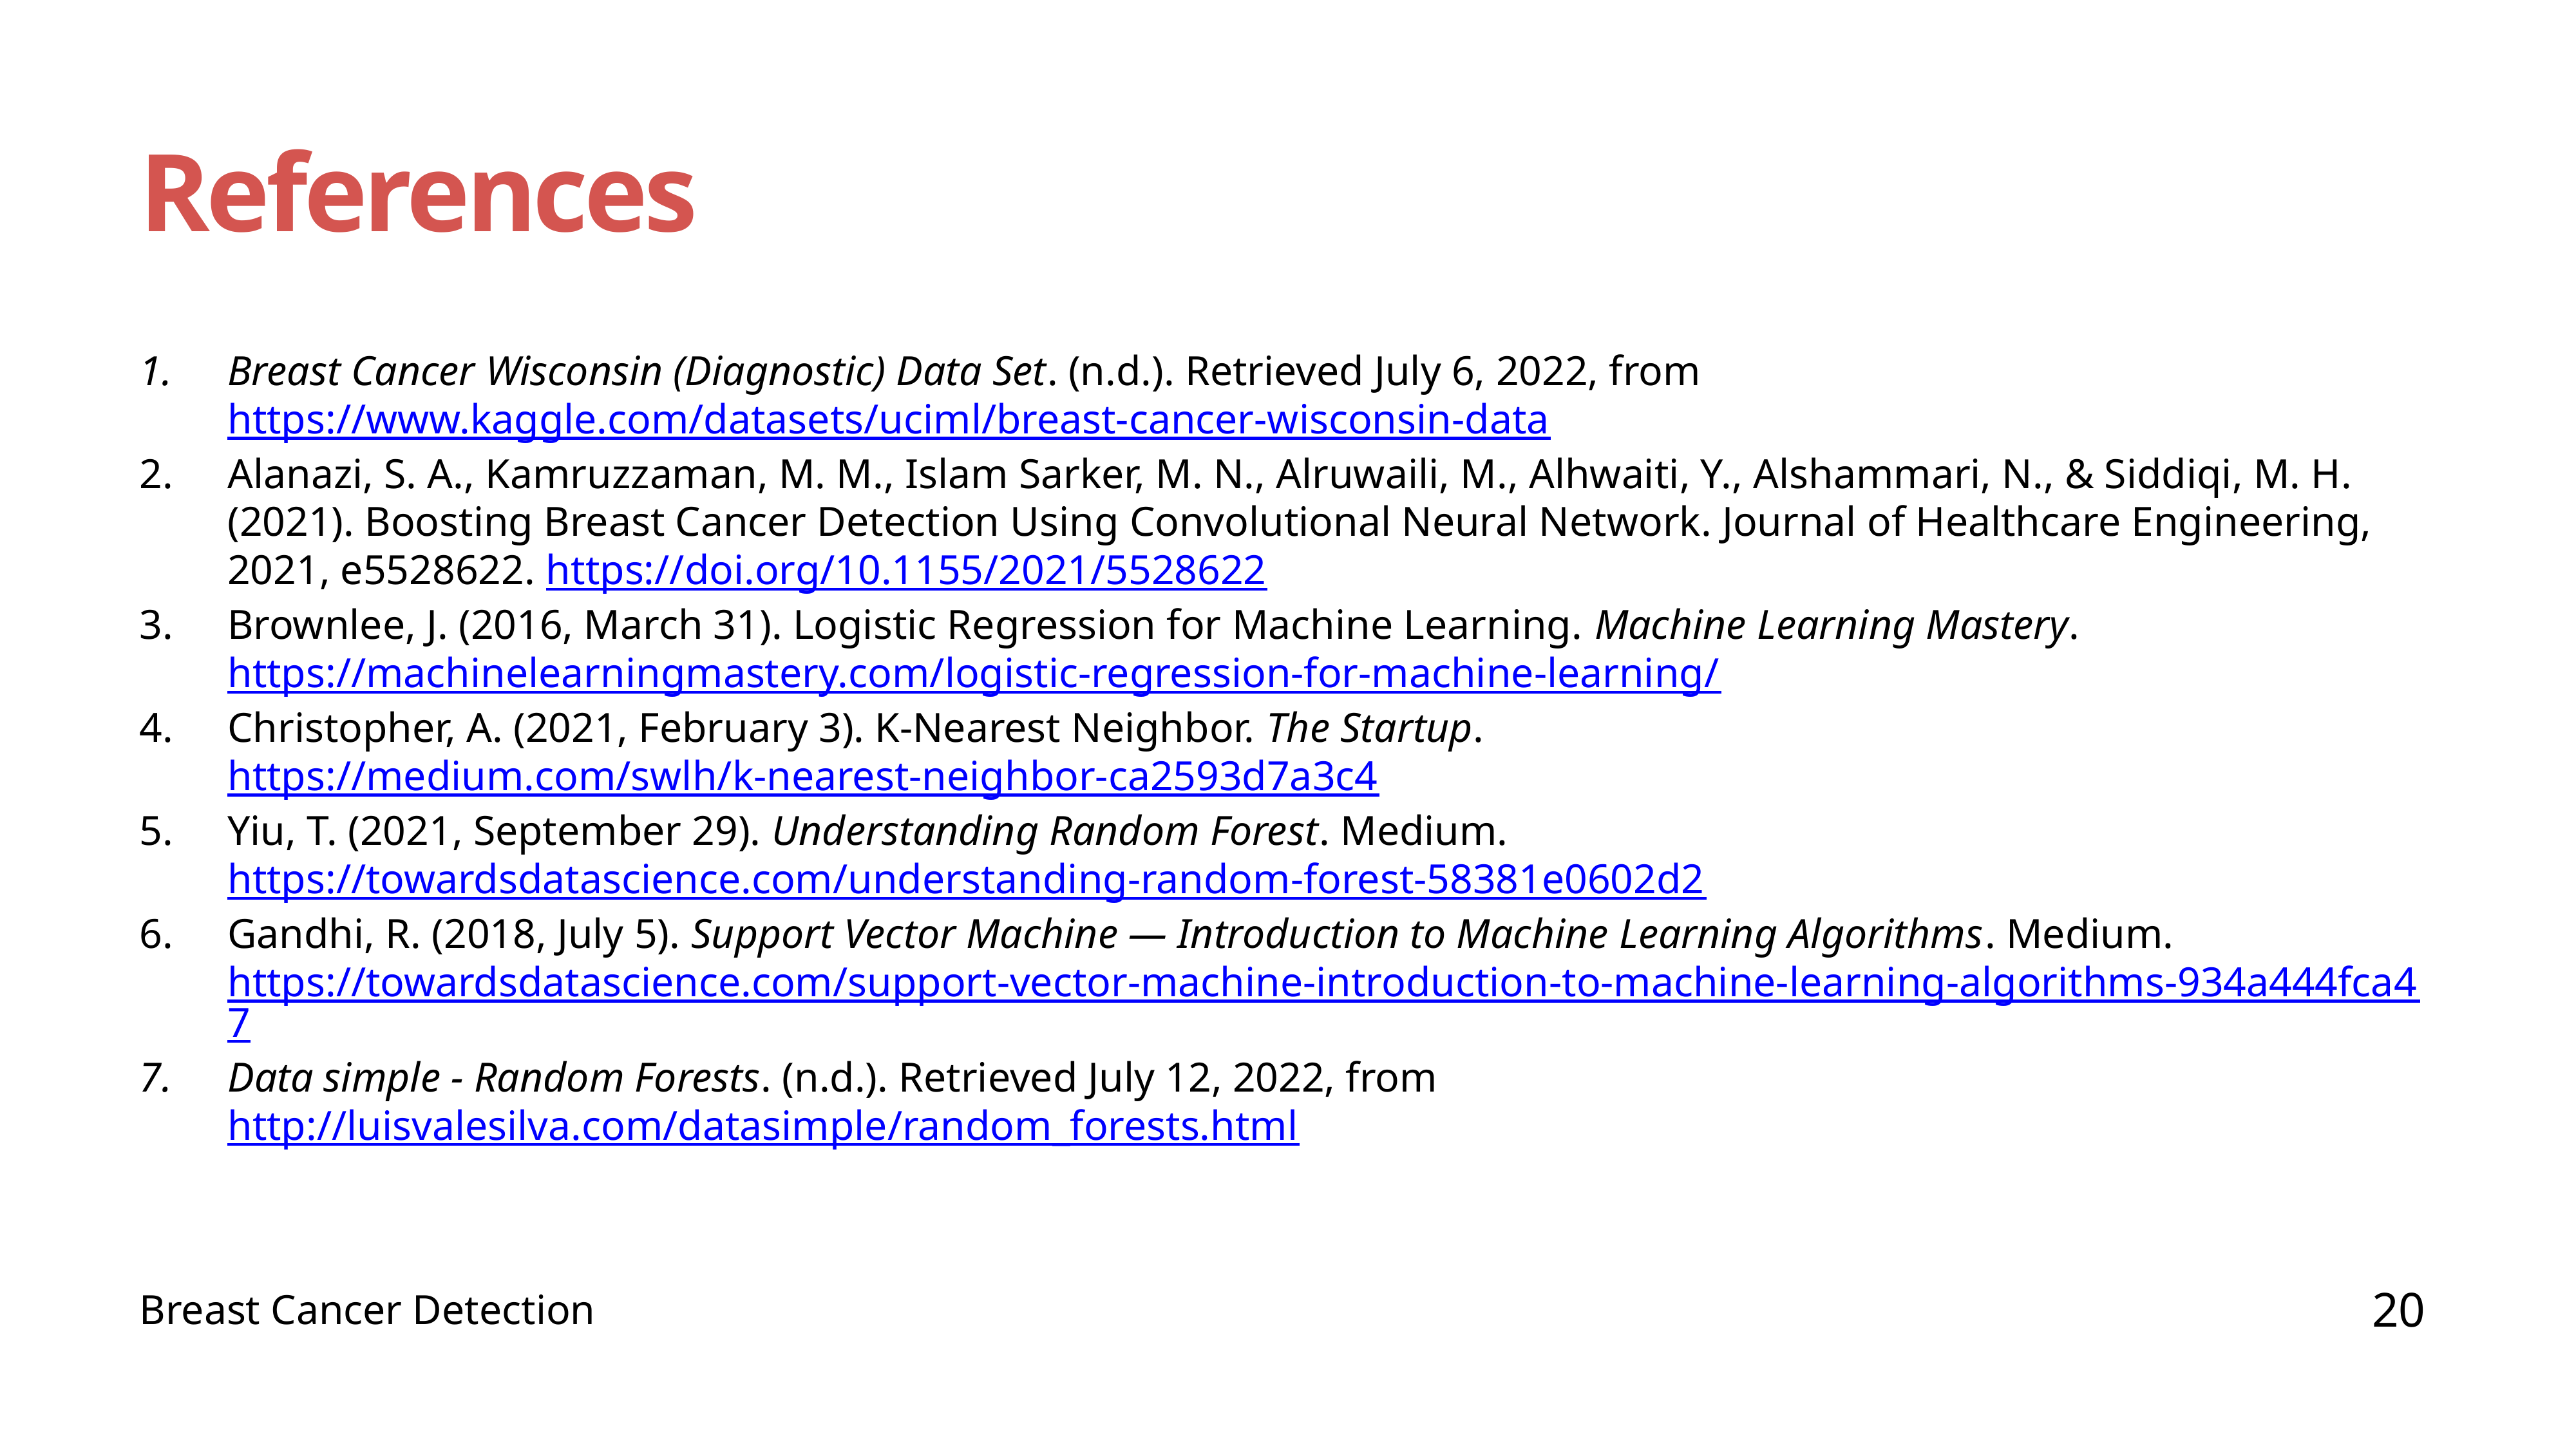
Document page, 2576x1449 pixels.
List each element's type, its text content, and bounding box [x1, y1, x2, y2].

text_box Breast Cancer Detection [134, 1278, 1154, 1338]
text_box References [134, 97, 1257, 261]
text_box 20 [2340, 1274, 2431, 1342]
text_box Breast Cancer Wisconsin (Diagnostic) Data Set. (n.d.). Retrieved July 6, 2022, from https://www.kaggle.com/datasets/uciml/breast-cancer-wisconsin-data Alanazi, S. A., Kamruzzaman, M. M., Islam Sarker, M. N., Alruwaili, M., Alhwaiti, Y., Alshammari, N., & Siddiqi, M. H. (2021). Boosting Breast Cancer Detection Using Convolutional Neural Network. Journal of Healthcare Engineering, 2021, e5528622. https://doi.org/10.1155/2021/5528622 Brownlee, J. (2016, March 31). Logistic Regression for Machine Learning. Machine Learning Mastery. https://machinelearningmastery.com/logistic-regression-for-machine-learning/ Christopher, A. (2021, February 3). K-Nearest Neighbor. The Startup. https://medium.com/swlh/k-nearest-neighbor-ca2593d7a3c4 Yiu, T. (2021, September 29). Understanding Random Forest. Medium. https://towardsdatascience.com/understanding-random-forest-58381e0602d2 Gandhi, R. (2018, July 5). Support Vector Machine — Introduction to Machine Learning Algorithms. Medium. https://towardsdatascience.com/support-vector-machine-introduction-to-machine-learning-algorithms-934a444fca47 Data simple - Random Forests. (n.d.). Retrieved July 12, 2022, from http://luisvalesilva.com/datasimple/random_forests.html [134, 339, 2425, 1168]
